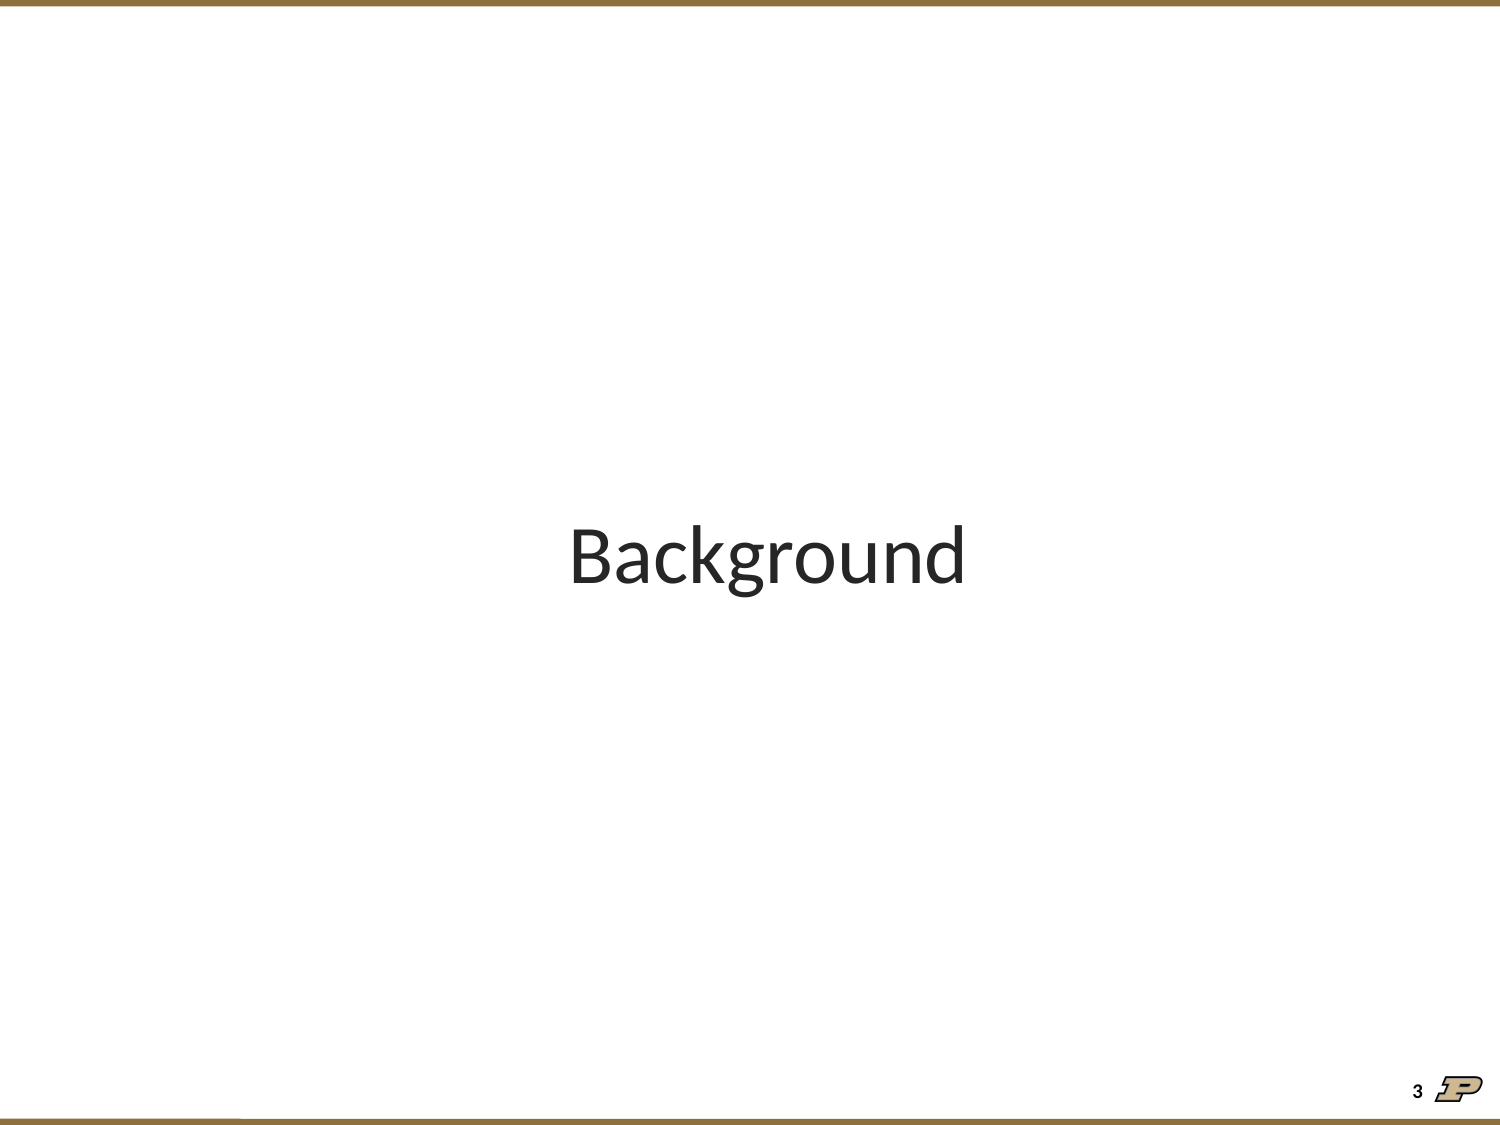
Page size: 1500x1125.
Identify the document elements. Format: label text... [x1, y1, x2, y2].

slide_number 3 [1387, 1059, 1448, 1120]
subtitle Background [150, 492, 1388, 735]
picture [1445, 1076, 1483, 1102]
